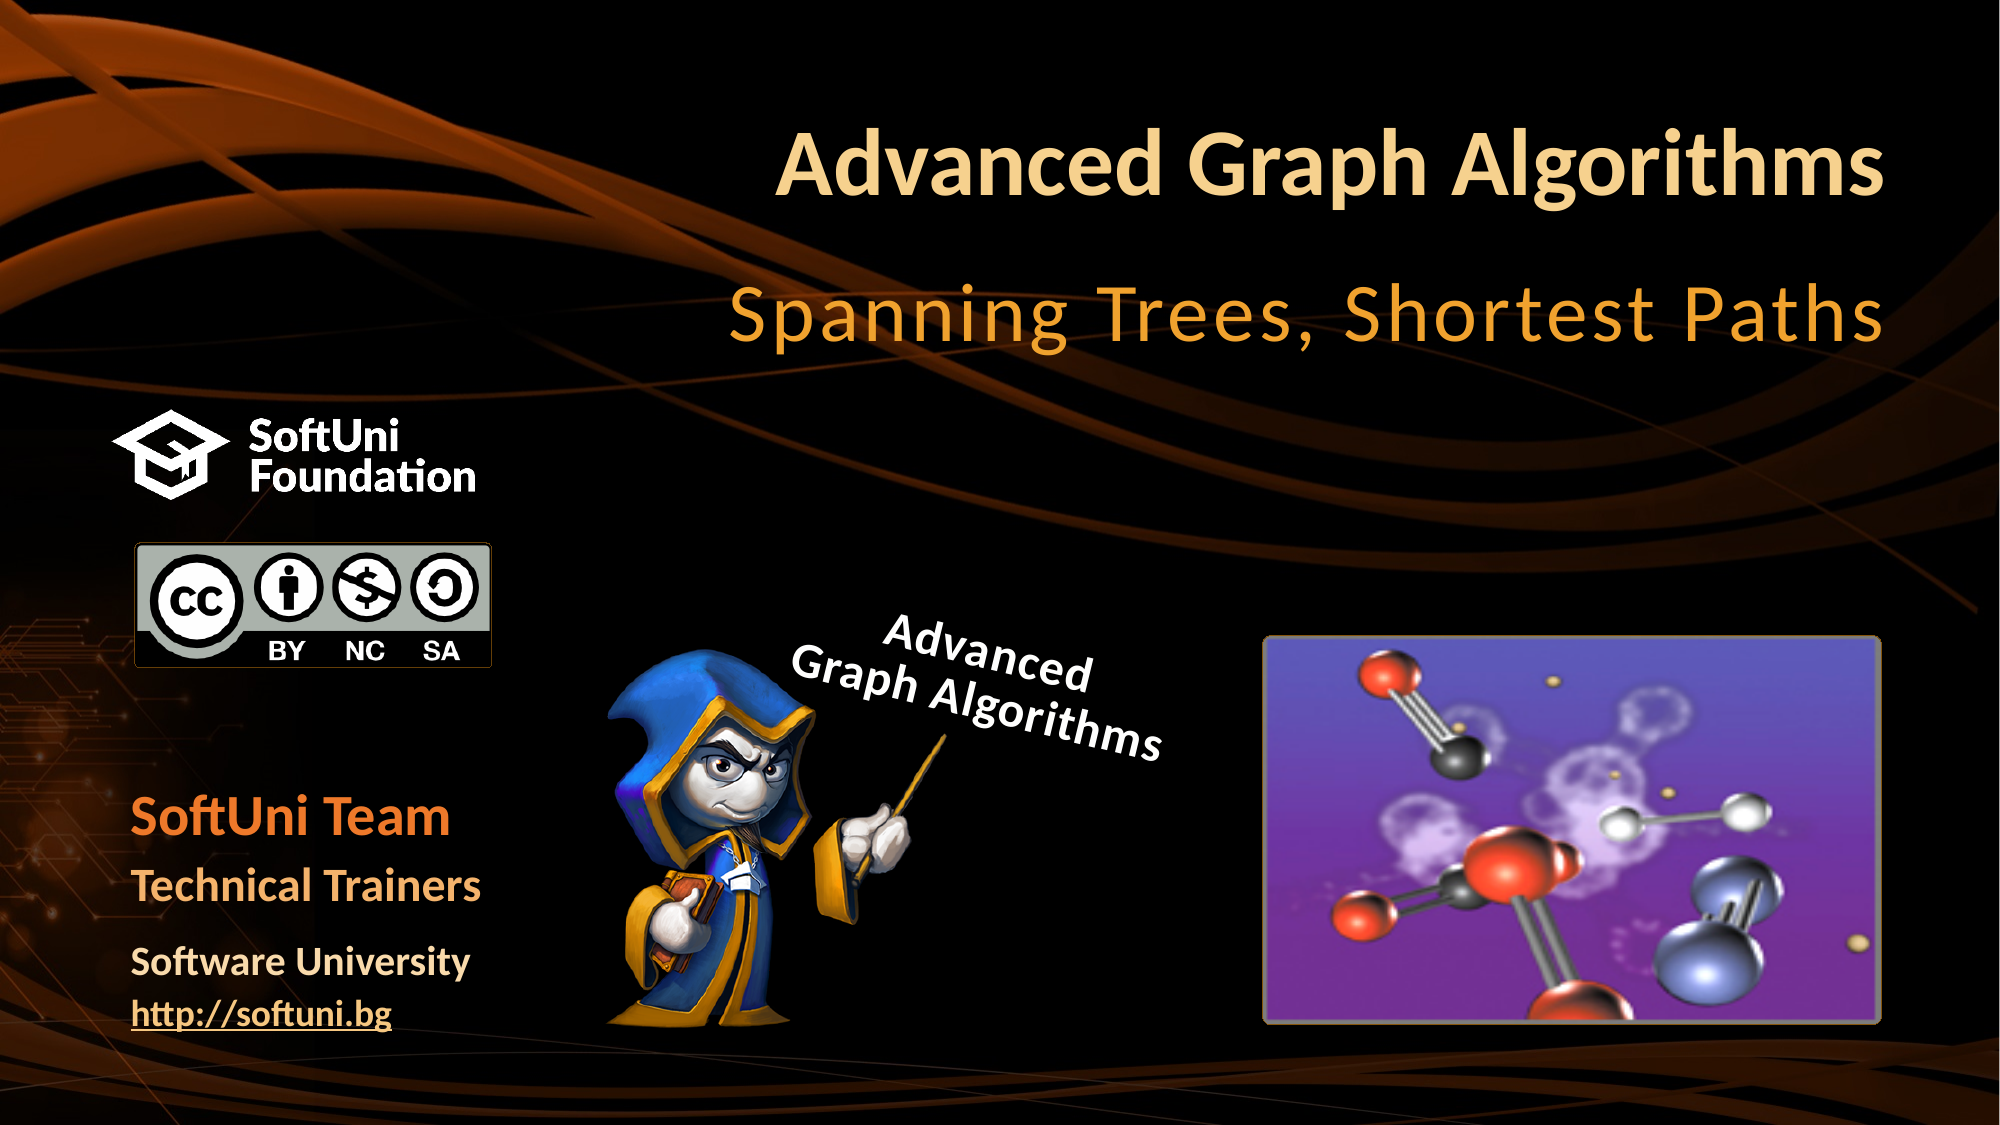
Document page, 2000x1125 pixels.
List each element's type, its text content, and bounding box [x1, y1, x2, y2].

text_box Advanced Graph Algorithms [779, 573, 1197, 785]
list http://softuni.bg [124, 983, 648, 1038]
list Software University [124, 927, 599, 983]
subtitle Spanning Trees, Shortest Paths [599, 253, 1886, 582]
picture [0, 0, 2000, 1125]
list SoftUni Team [124, 767, 599, 844]
list Technical Trainers [124, 844, 599, 918]
title Advanced Graph Algorithms [599, 75, 1886, 253]
